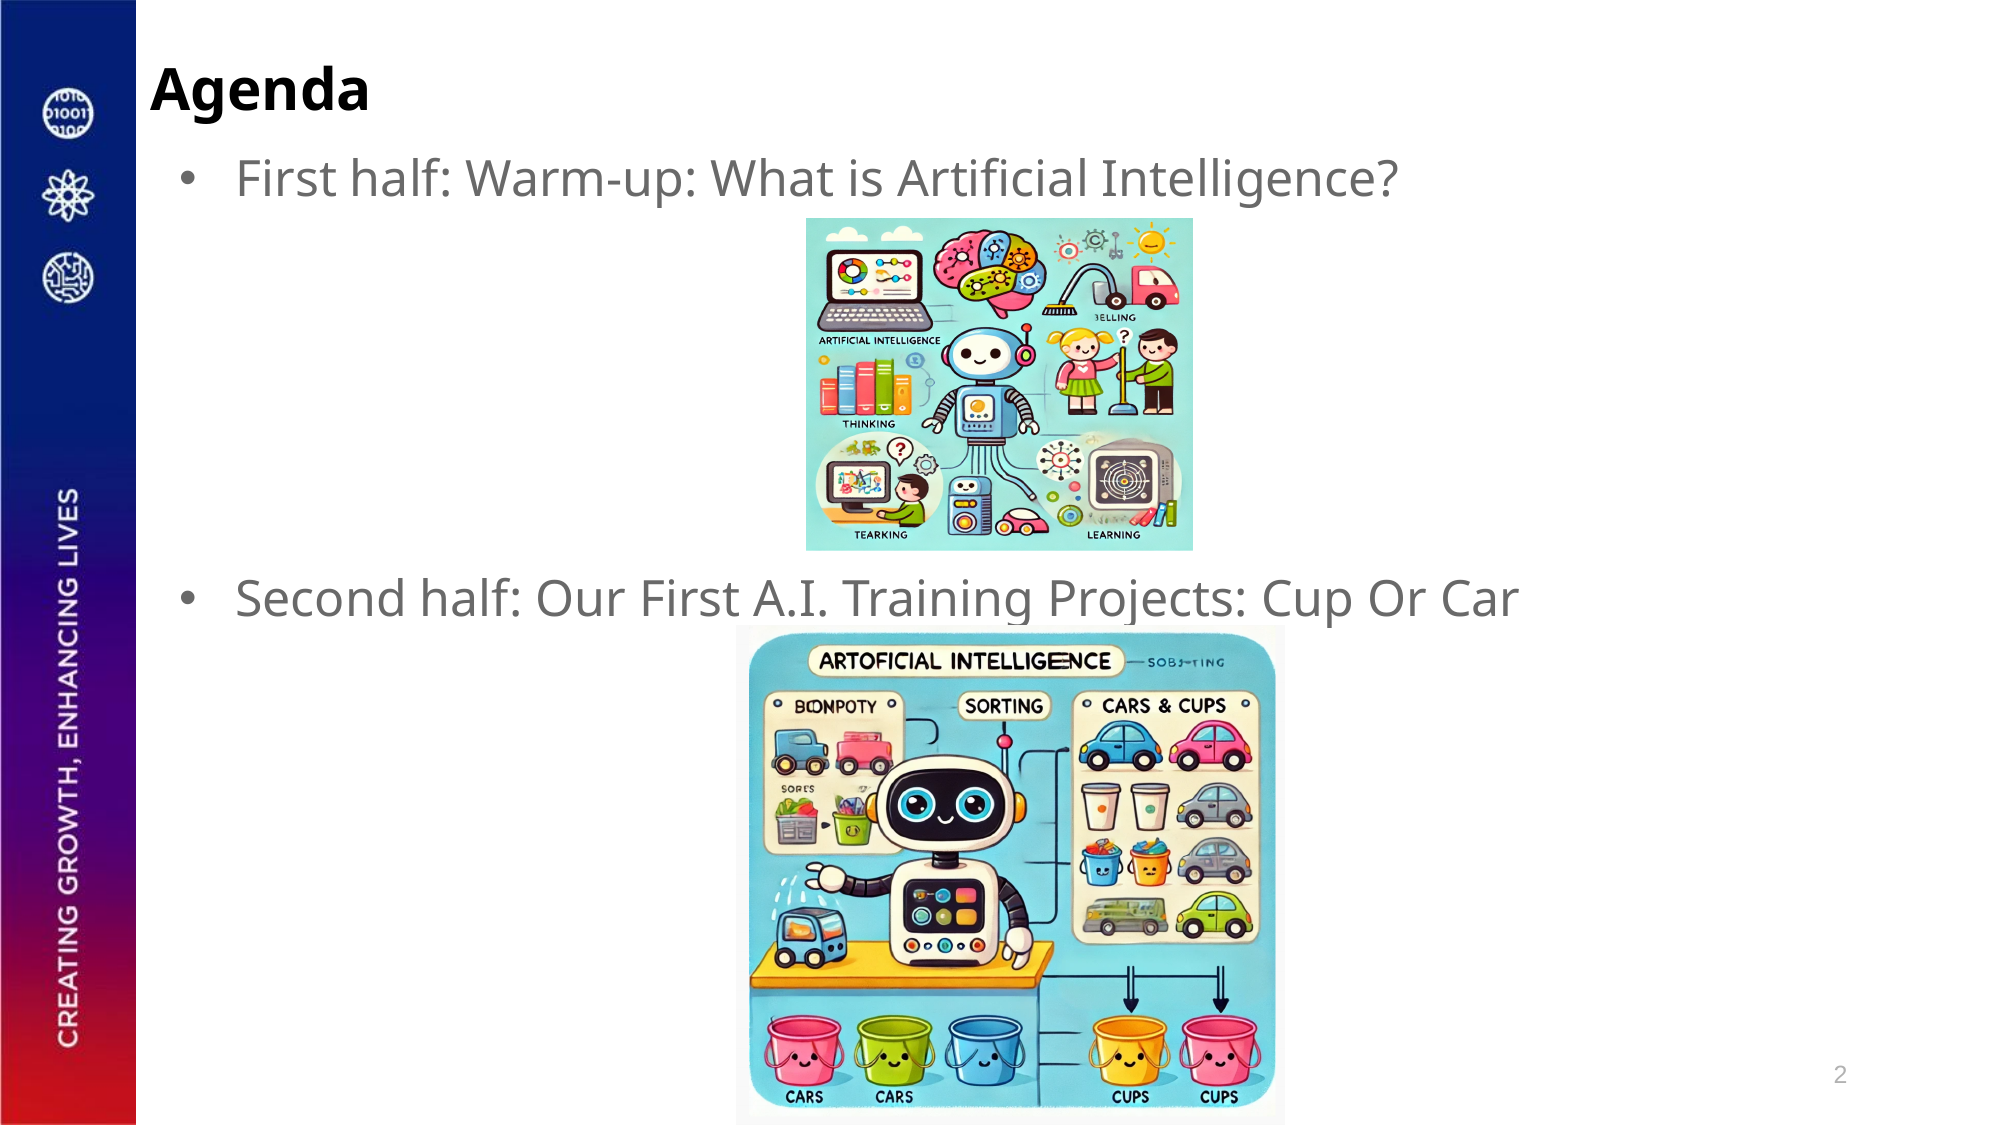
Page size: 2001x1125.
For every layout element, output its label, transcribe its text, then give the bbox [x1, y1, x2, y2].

text_box First half: Warm-up: What is Artificial Intelligence? Second half: Our First A.I. Training Projects: Cup Or Car [164, 139, 1713, 635]
slide_number 2 [1412, 1043, 1863, 1104]
title Agenda [135, 30, 2000, 144]
picture [806, 218, 1194, 552]
picture [736, 625, 1285, 1125]
picture [0, 0, 136, 1125]
